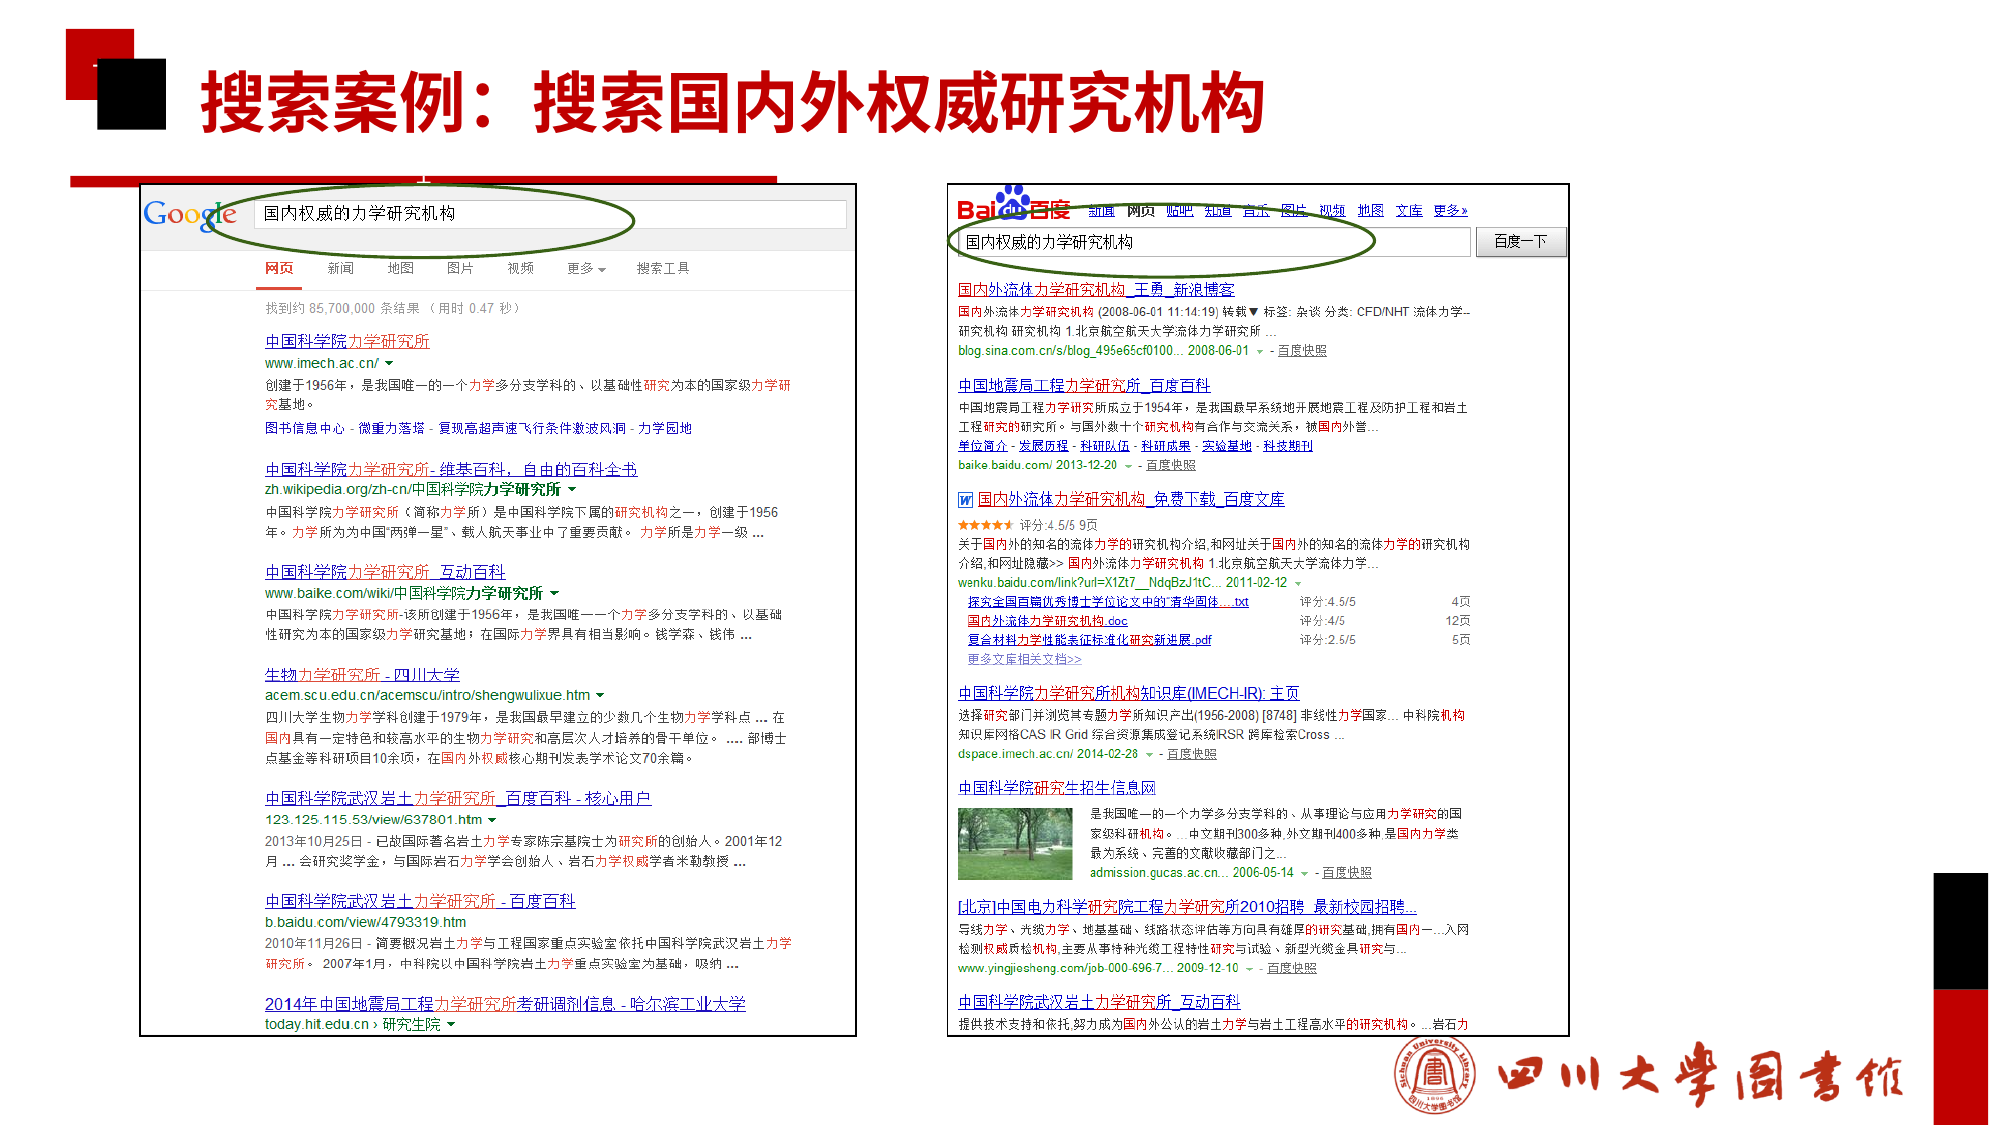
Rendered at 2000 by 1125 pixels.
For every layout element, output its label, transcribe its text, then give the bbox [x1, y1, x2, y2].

picture [140, 184, 856, 1035]
picture [948, 184, 1569, 1035]
picture [1393, 1031, 1903, 1115]
text_box 搜索案例：搜索国内外权威研究机构 [184, 53, 1336, 148]
